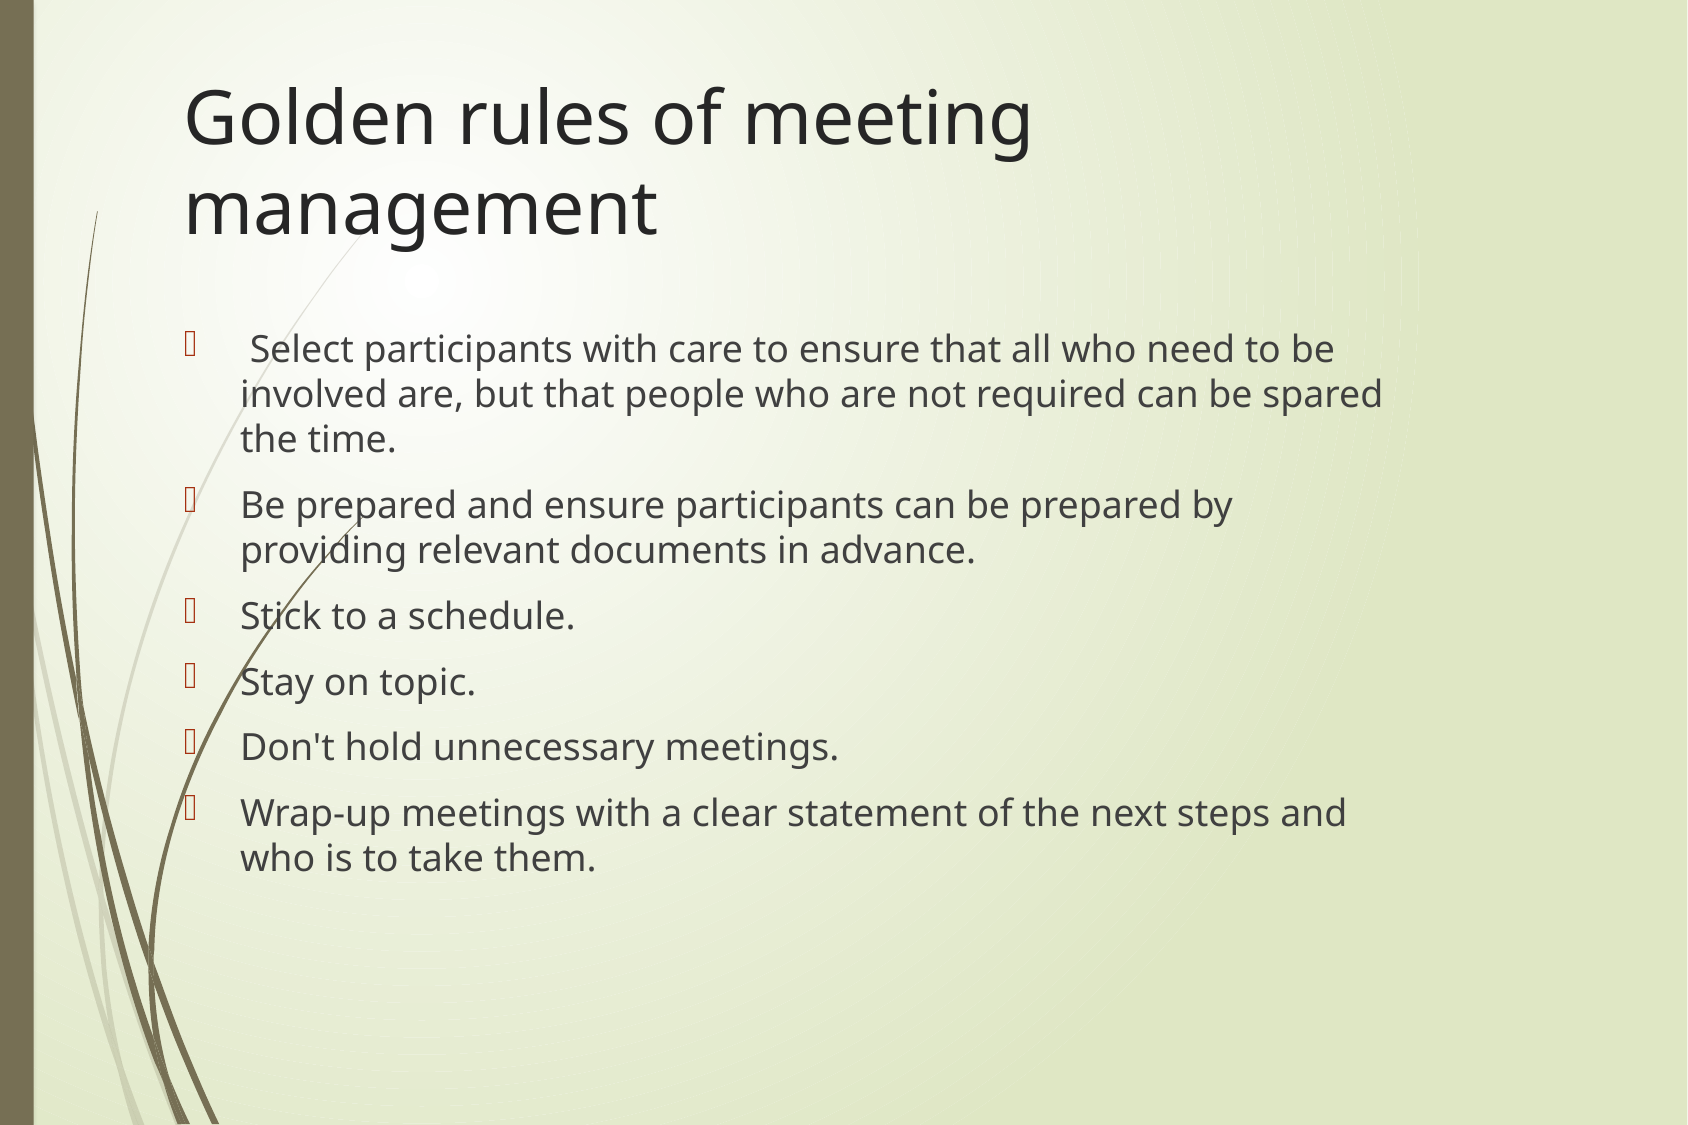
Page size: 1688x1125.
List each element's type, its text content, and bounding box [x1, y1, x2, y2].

list Select participants with care to ensure that all who need to be involved are, but that people who are not required can be spared the time. Be prepared and ensure participants can be prepared by providing relevant documents in advance. Stick to a schedule. Stay on topic. Don't hold unnecessary meetings. Wrap-up meetings with a clear statement of the next steps and who is to take them. [168, 317, 1407, 993]
title Golden rules of meeting management [168, 62, 1463, 313]
